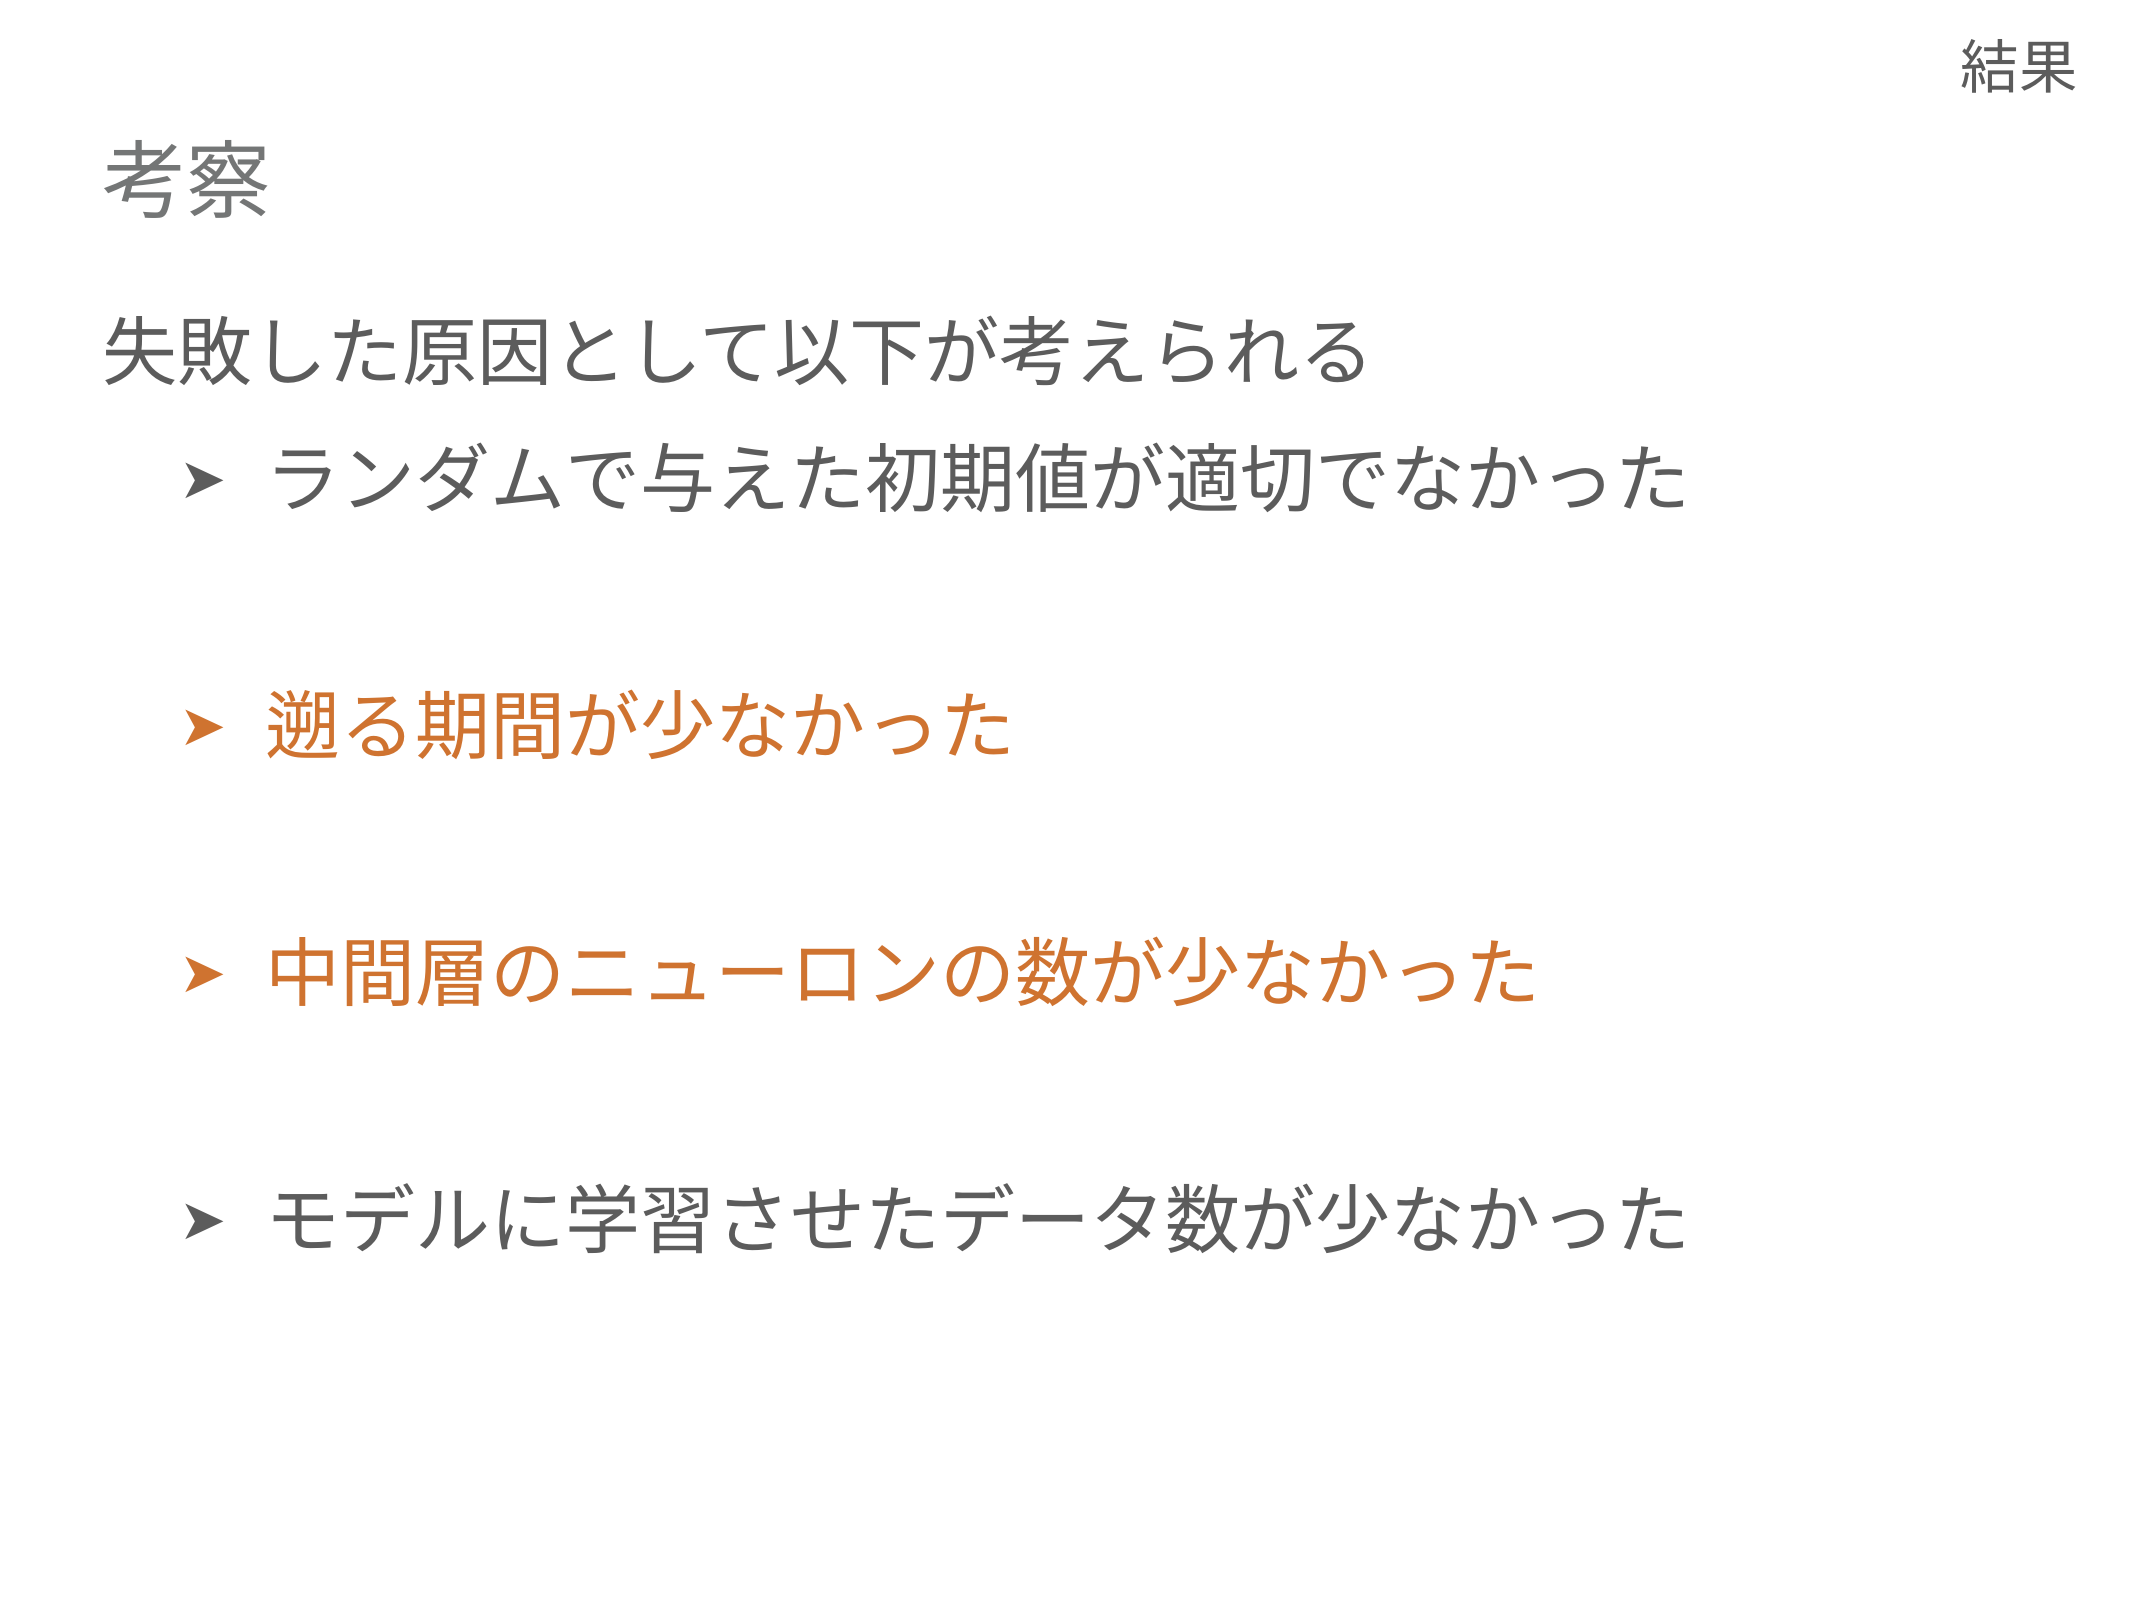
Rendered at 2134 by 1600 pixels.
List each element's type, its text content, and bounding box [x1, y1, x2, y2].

title 考察 [93, 118, 2041, 238]
list 失敗した原因として以下が考えられる ランダムで与えた初期値が適切でなかった 遡る期間が少なかった 中間層のニューロンの数が少なかった モデルに学習させたデータ数が少なかった [93, 295, 2041, 1484]
text_box 結果 [1413, 21, 2087, 109]
